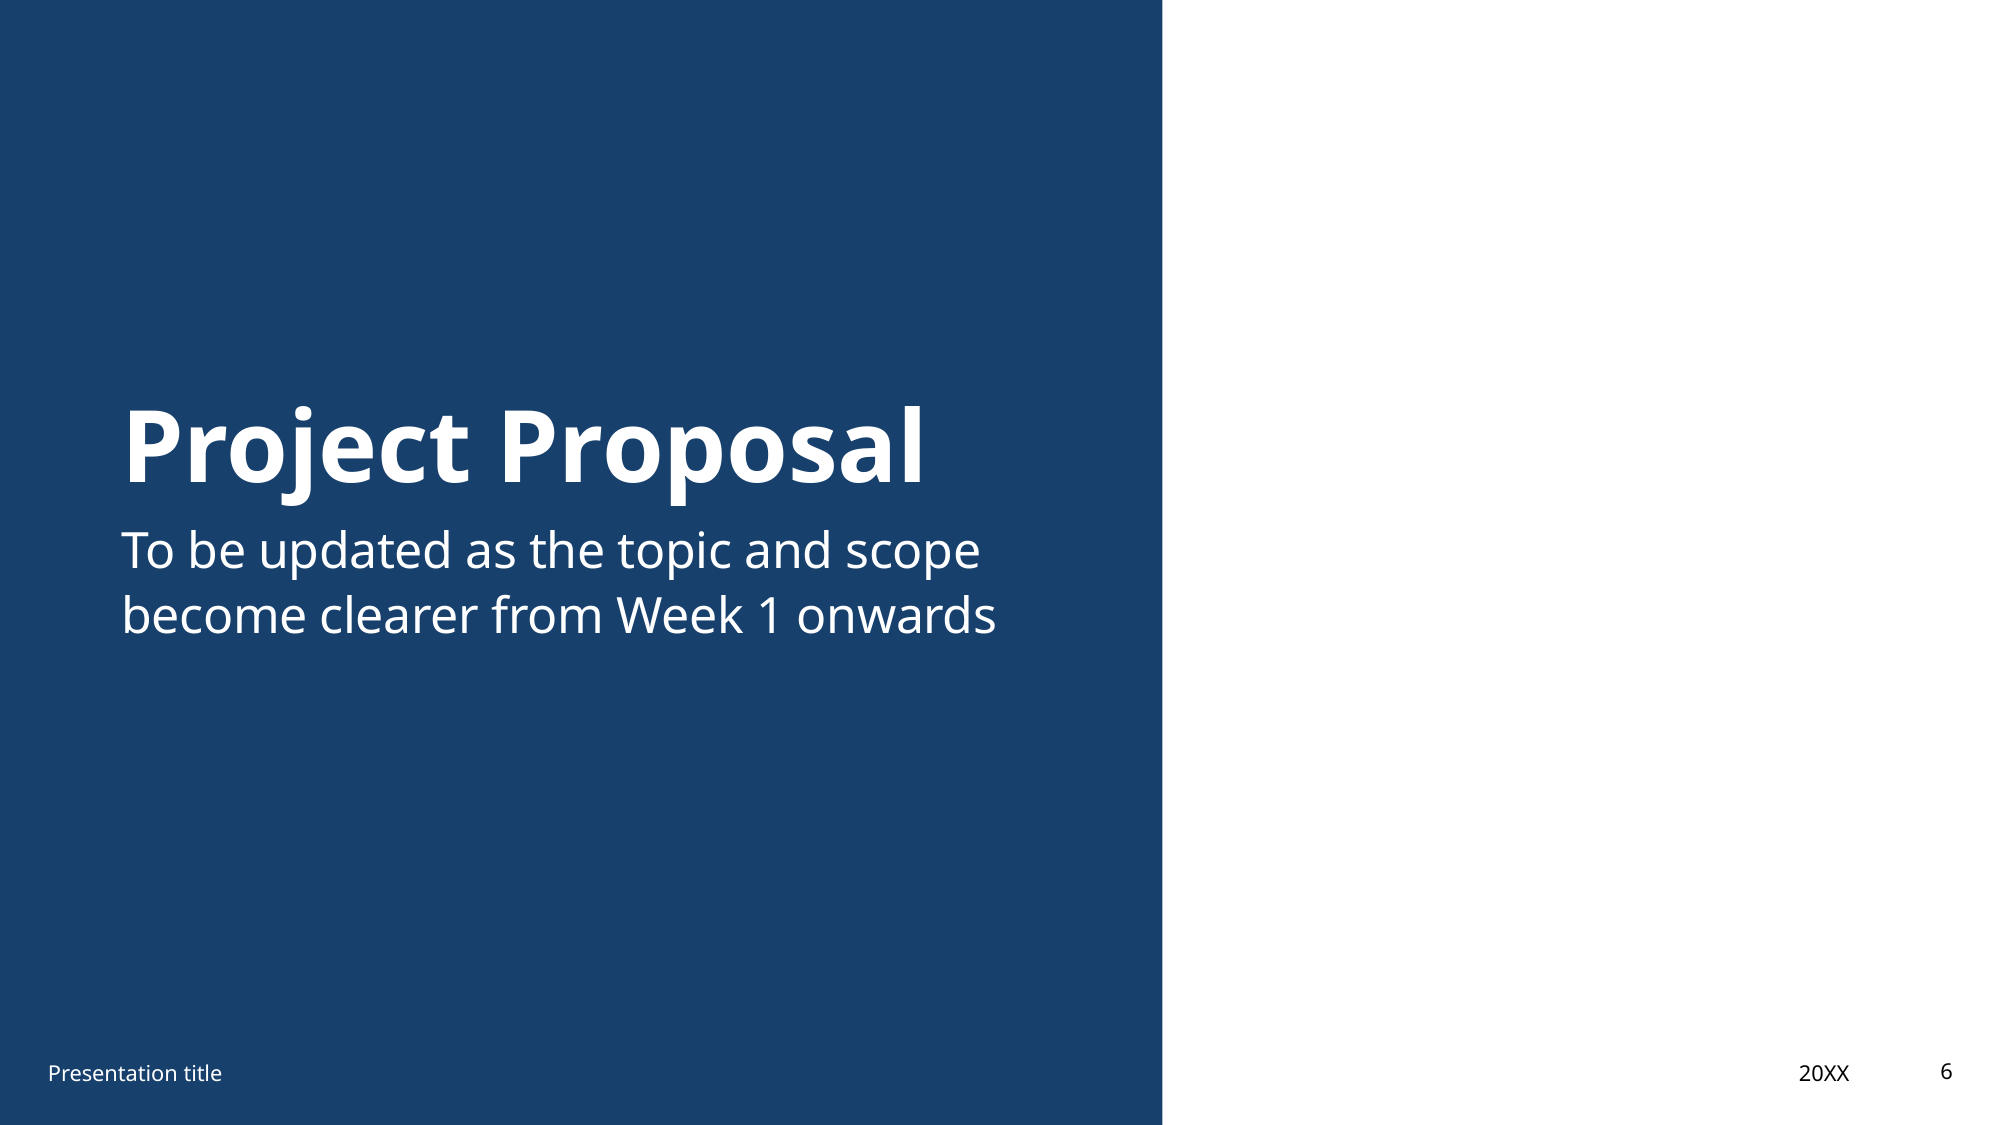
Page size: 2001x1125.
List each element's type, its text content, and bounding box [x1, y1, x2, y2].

title Project Proposal [106, 123, 1082, 504]
slide_number 20XX [1150, 1042, 1864, 1103]
footer Presentation title [33, 1042, 827, 1103]
slide_number 6 [1864, 1042, 1968, 1103]
subtitle To be updated as the topic and scope become clearer from Week 1 onwards [106, 504, 1082, 687]
